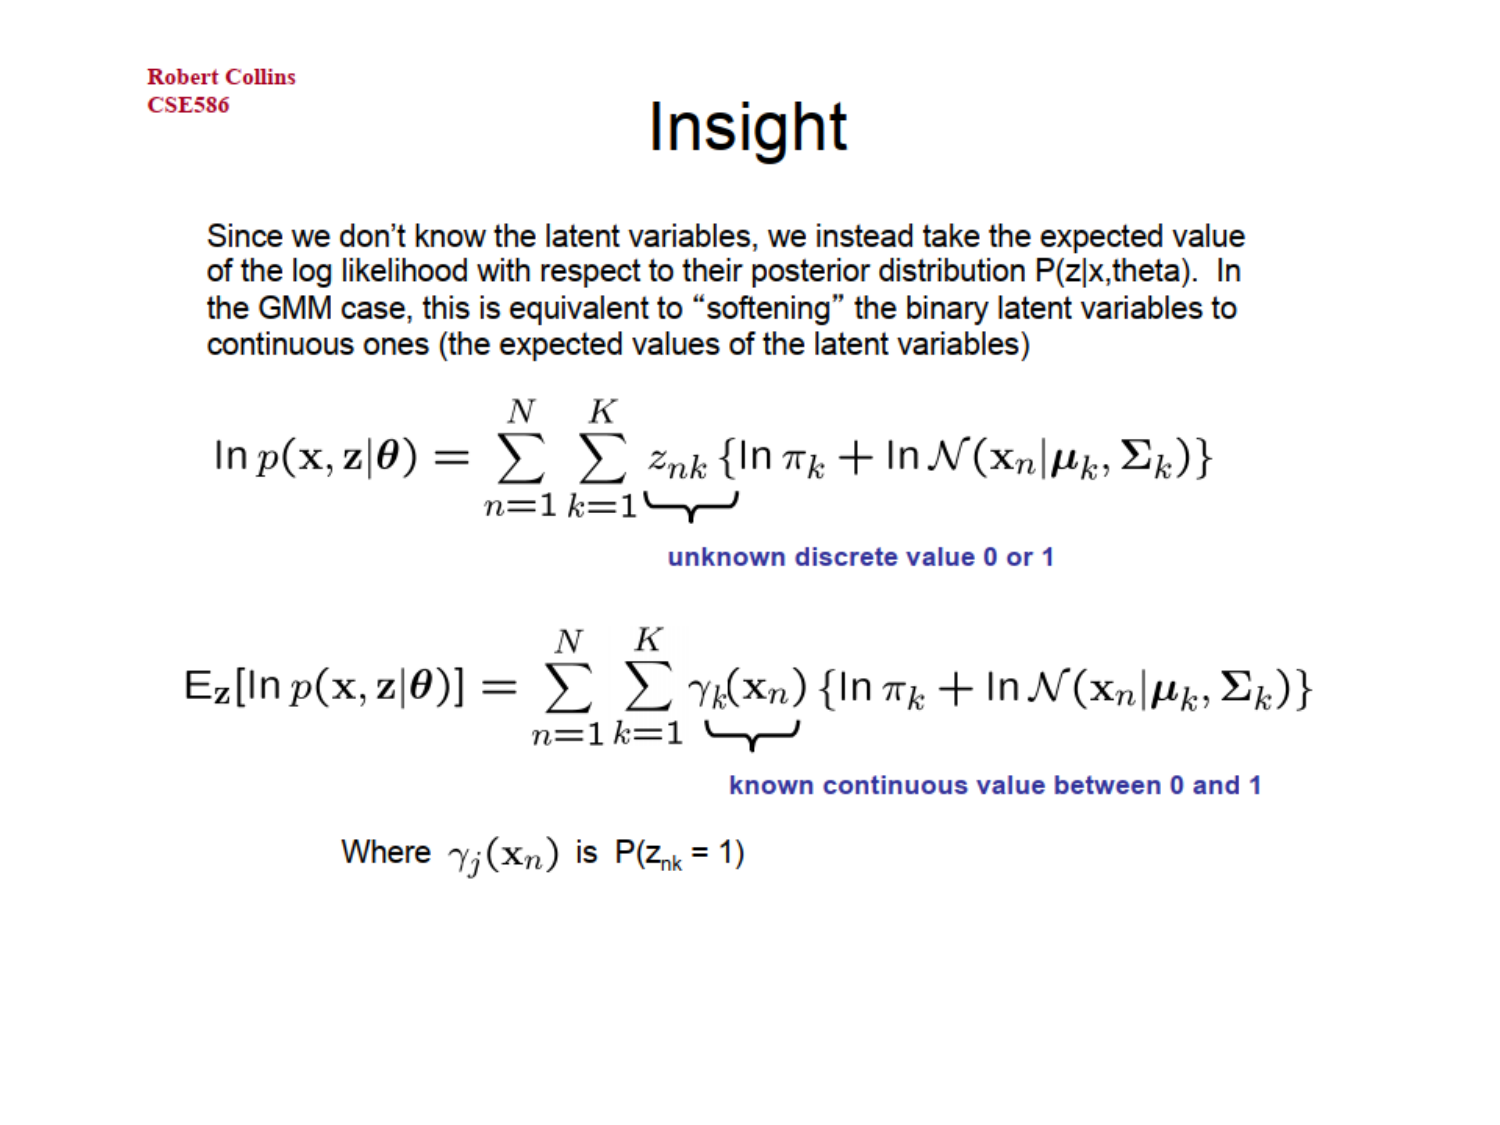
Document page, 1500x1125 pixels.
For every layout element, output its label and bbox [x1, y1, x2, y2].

picture [119, 18, 1372, 896]
